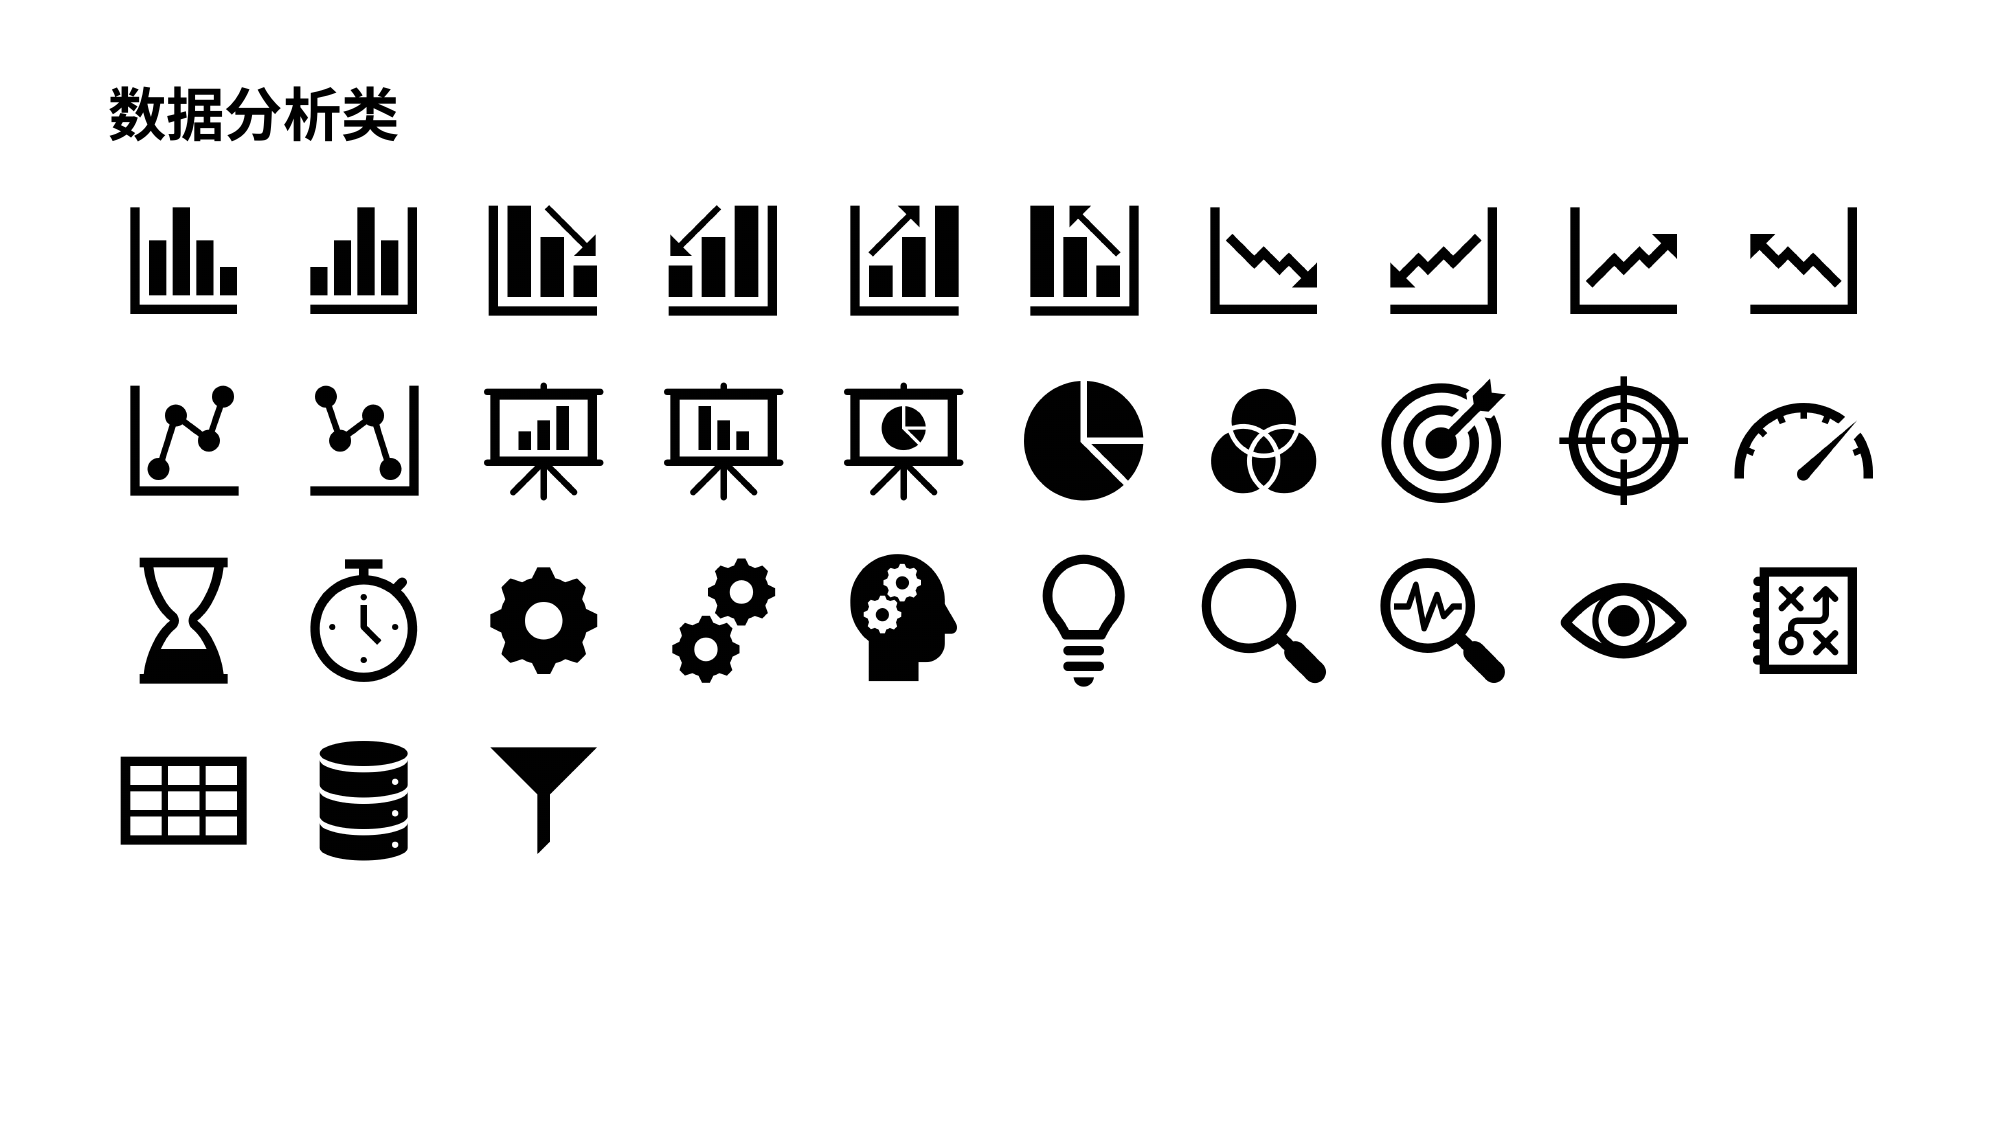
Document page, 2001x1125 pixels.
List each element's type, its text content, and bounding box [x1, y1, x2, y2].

picture [288, 185, 439, 336]
picture [1188, 545, 1339, 696]
picture [828, 365, 979, 516]
picture [828, 185, 979, 336]
picture [1368, 365, 1519, 516]
picture [288, 725, 439, 876]
picture [1728, 365, 1879, 516]
picture [1188, 185, 1339, 336]
picture [1368, 185, 1519, 336]
picture [108, 365, 259, 516]
picture [108, 185, 259, 336]
text_box 数据分析类 [108, 78, 525, 149]
picture [1188, 365, 1339, 516]
picture [1008, 185, 1159, 336]
picture [1548, 365, 1699, 516]
picture [648, 185, 799, 336]
picture [1008, 365, 1159, 516]
picture [1548, 185, 1699, 336]
picture [288, 365, 439, 516]
picture [1728, 545, 1879, 696]
picture [828, 545, 979, 696]
picture [468, 725, 619, 876]
picture [1008, 545, 1159, 696]
picture [1728, 185, 1879, 336]
picture [108, 545, 259, 696]
picture [468, 185, 619, 336]
picture [468, 365, 619, 516]
picture [648, 545, 799, 696]
picture [1548, 545, 1699, 696]
picture [108, 725, 259, 876]
picture [648, 365, 799, 516]
picture [468, 545, 619, 696]
picture [288, 545, 439, 696]
picture [1368, 545, 1519, 696]
